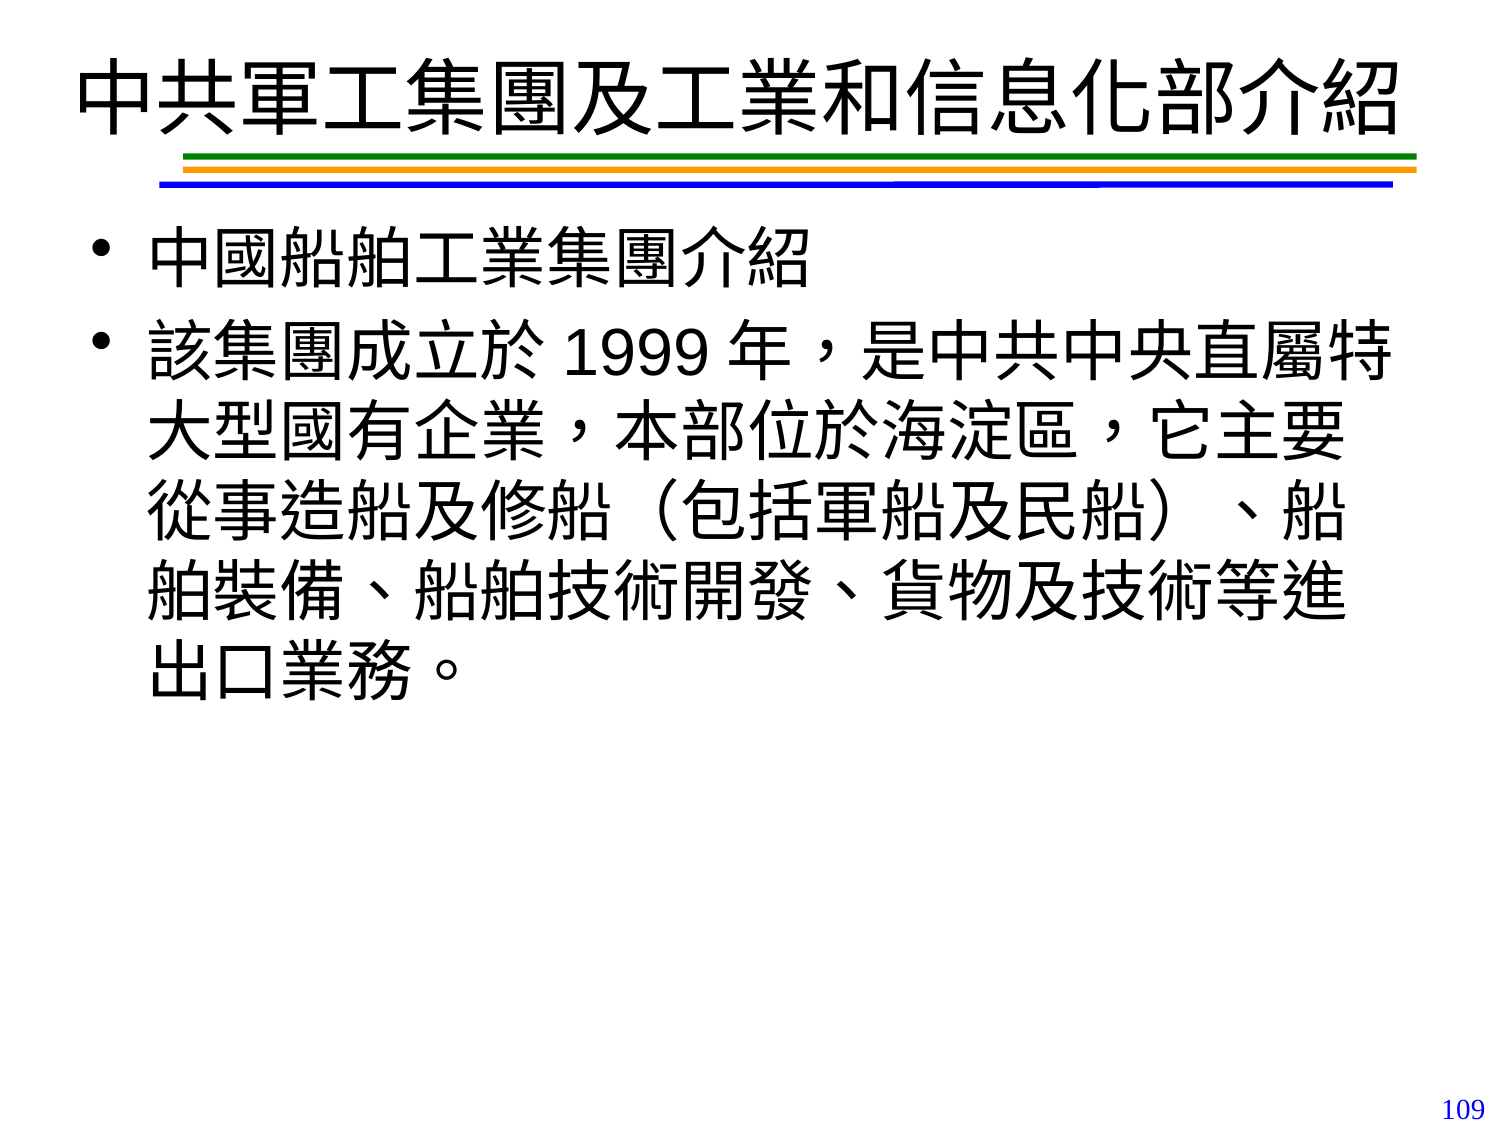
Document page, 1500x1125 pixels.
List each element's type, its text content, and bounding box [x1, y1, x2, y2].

list 中國船舶工業集團介紹 該集團成立於1999年，是中共中央直屬特大型國有企業，本部位於海淀區，它主要從事造船及修船（包括軍船及民船）、船舶裝備、船舶技術開發、貨物及技術等進出口業務。 [75, 207, 1425, 988]
title 中共軍工集團及工業和信息化部介紹 [0, 42, 1500, 147]
slide_number 109 [1150, 1082, 1500, 1119]
